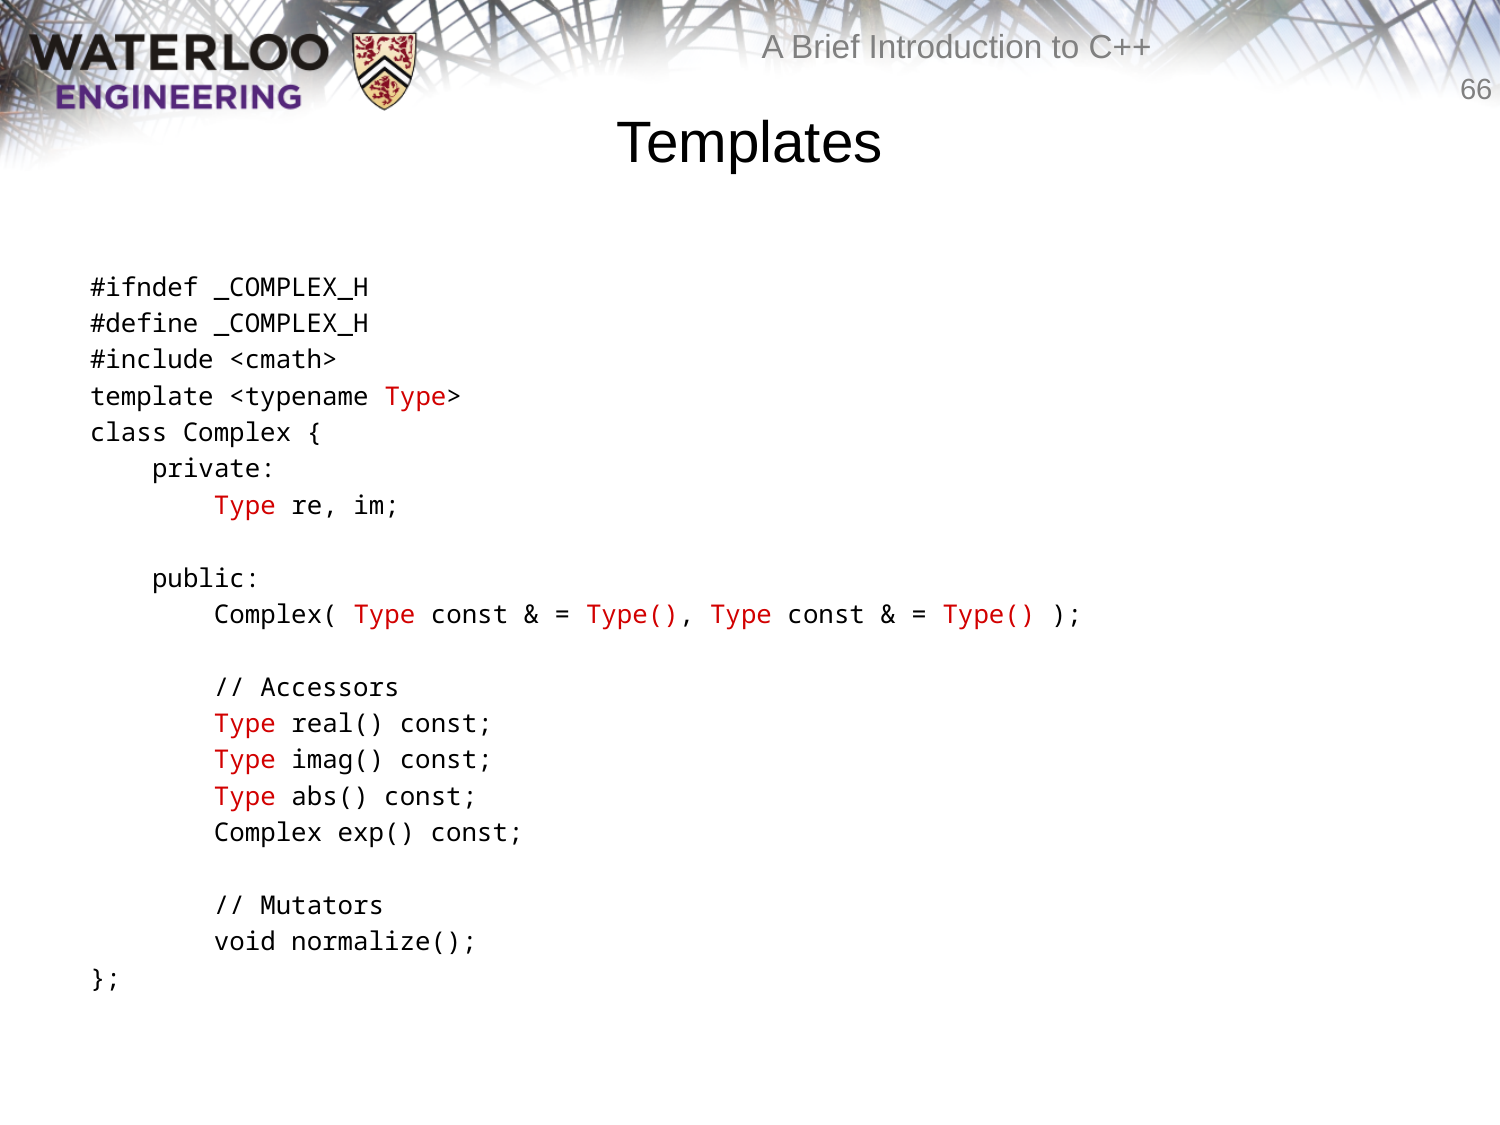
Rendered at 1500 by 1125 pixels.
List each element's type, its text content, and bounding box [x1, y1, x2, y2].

picture [0, 0, 1500, 1125]
title Templates [74, 44, 1426, 233]
list #ifndef _COMPLEX_H #define _COMPLEX_H #include <cmath> template <typename Type> class Complex { private: Type re, im; public: Complex( Type const & = Type(), Type const & = Type() ); // Accessors Type real() const; Type imag() const; Type abs() const; Complex exp() const; // Mutators void normalize(); }; [74, 262, 1426, 1006]
